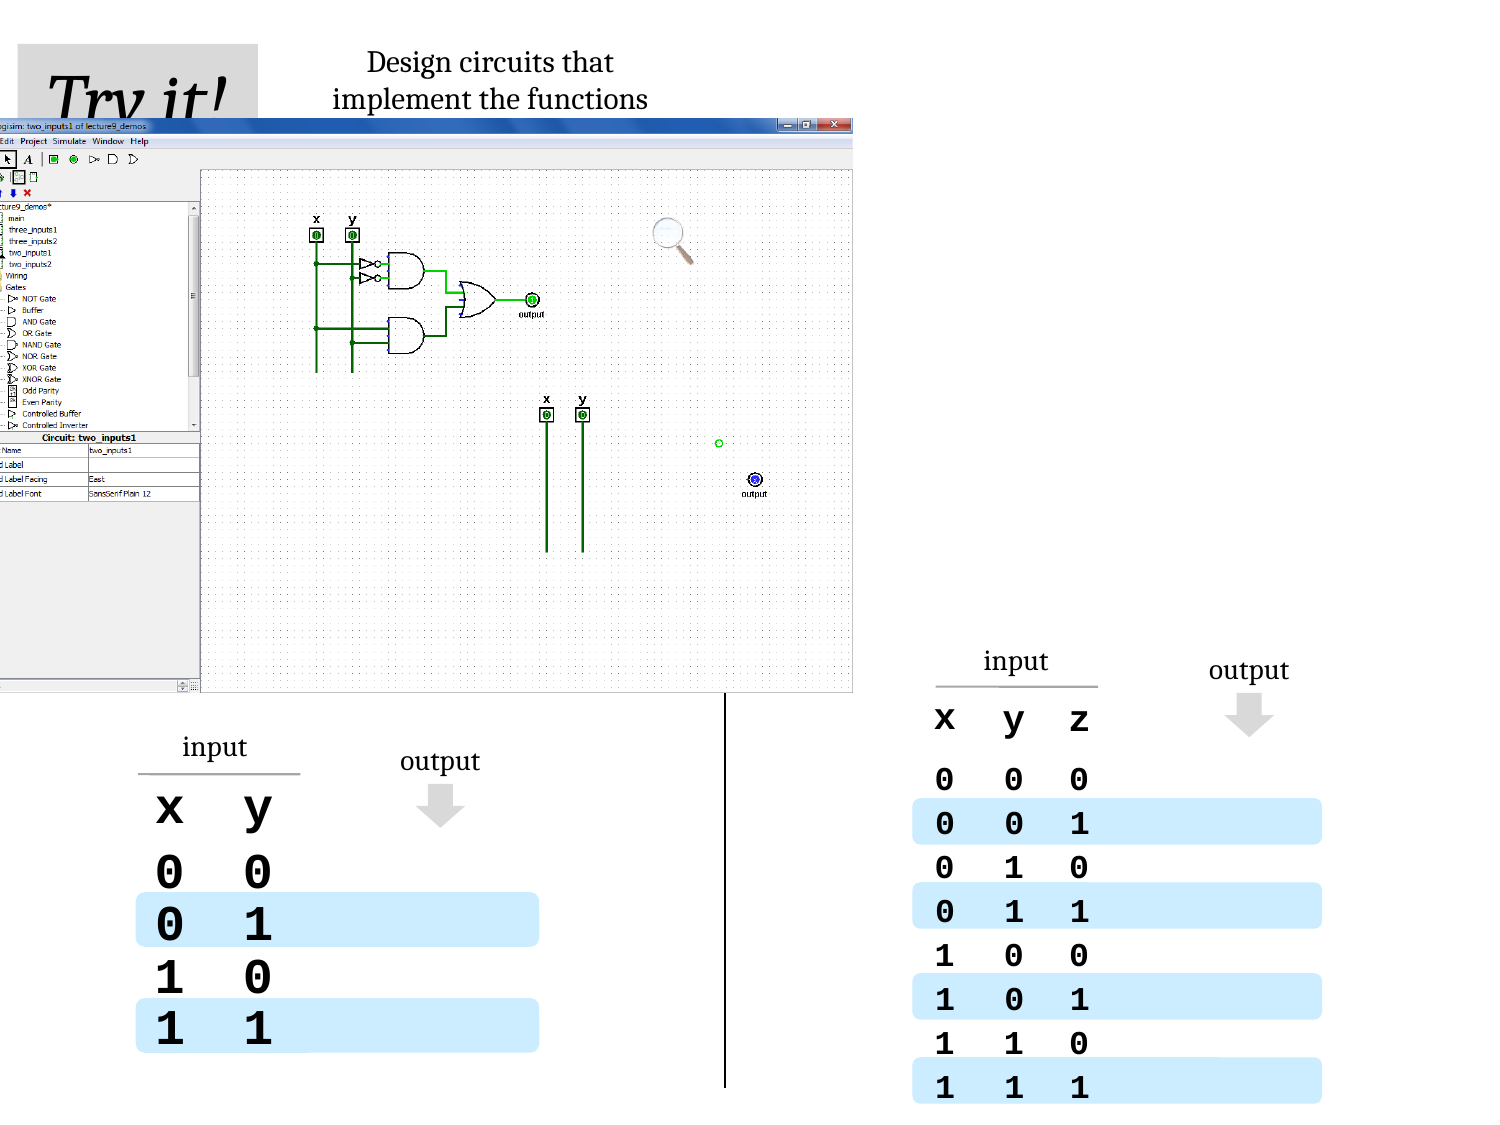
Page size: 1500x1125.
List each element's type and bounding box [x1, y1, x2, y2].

text_box [1194, 642, 1305, 738]
text_box [285, 33, 696, 117]
text_box [17, 43, 258, 117]
text_box [900, 634, 1127, 746]
text_box [899, 749, 1323, 1113]
text_box [124, 719, 540, 1063]
text_box [385, 733, 496, 828]
picture [0, 117, 854, 694]
